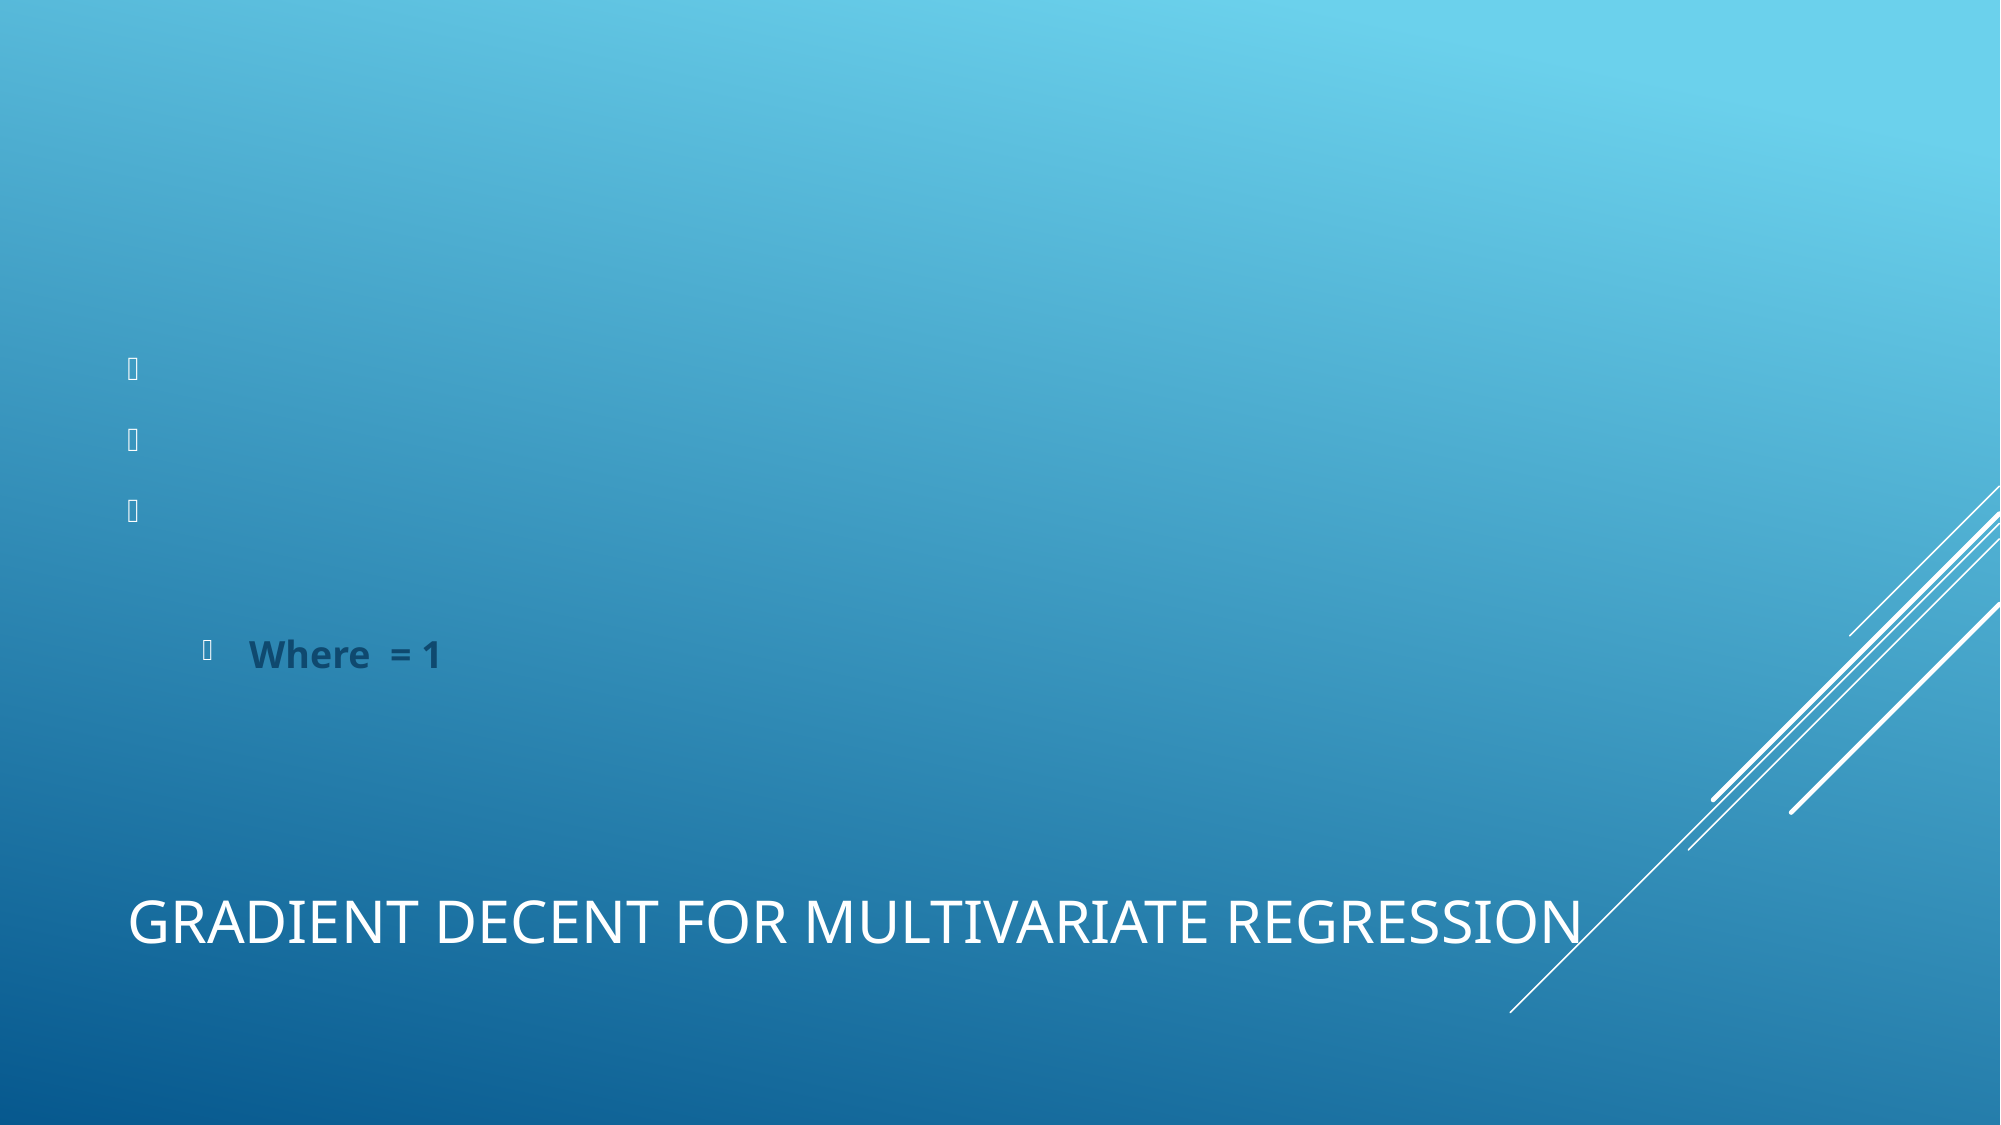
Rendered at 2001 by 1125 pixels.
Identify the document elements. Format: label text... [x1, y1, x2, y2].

title Gradient decent for multivariate regression [112, 855, 1700, 984]
